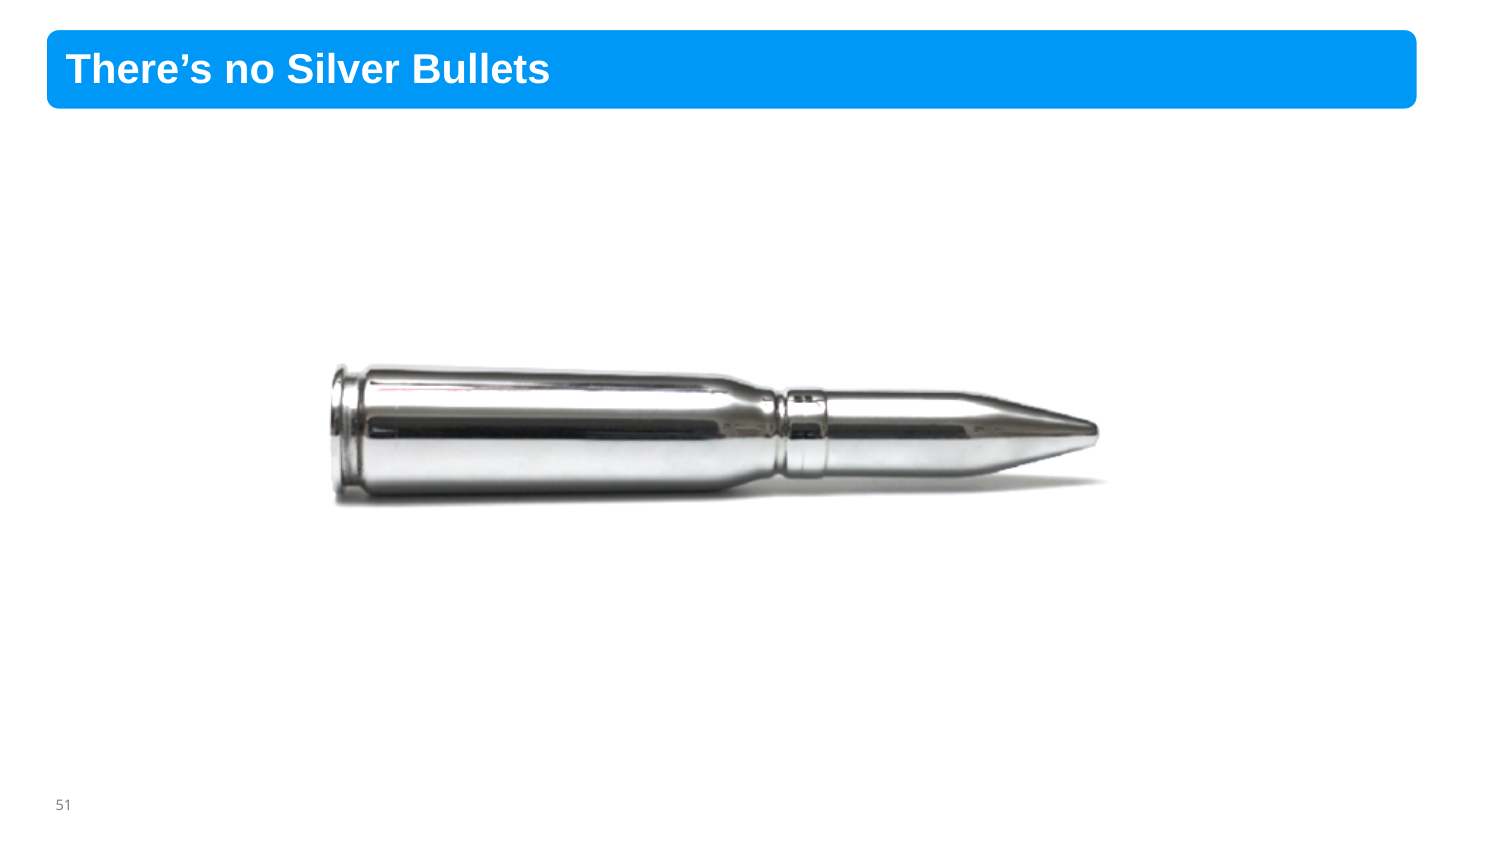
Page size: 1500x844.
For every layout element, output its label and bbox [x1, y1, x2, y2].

text_box [44, 27, 1419, 111]
picture [313, 237, 1118, 625]
